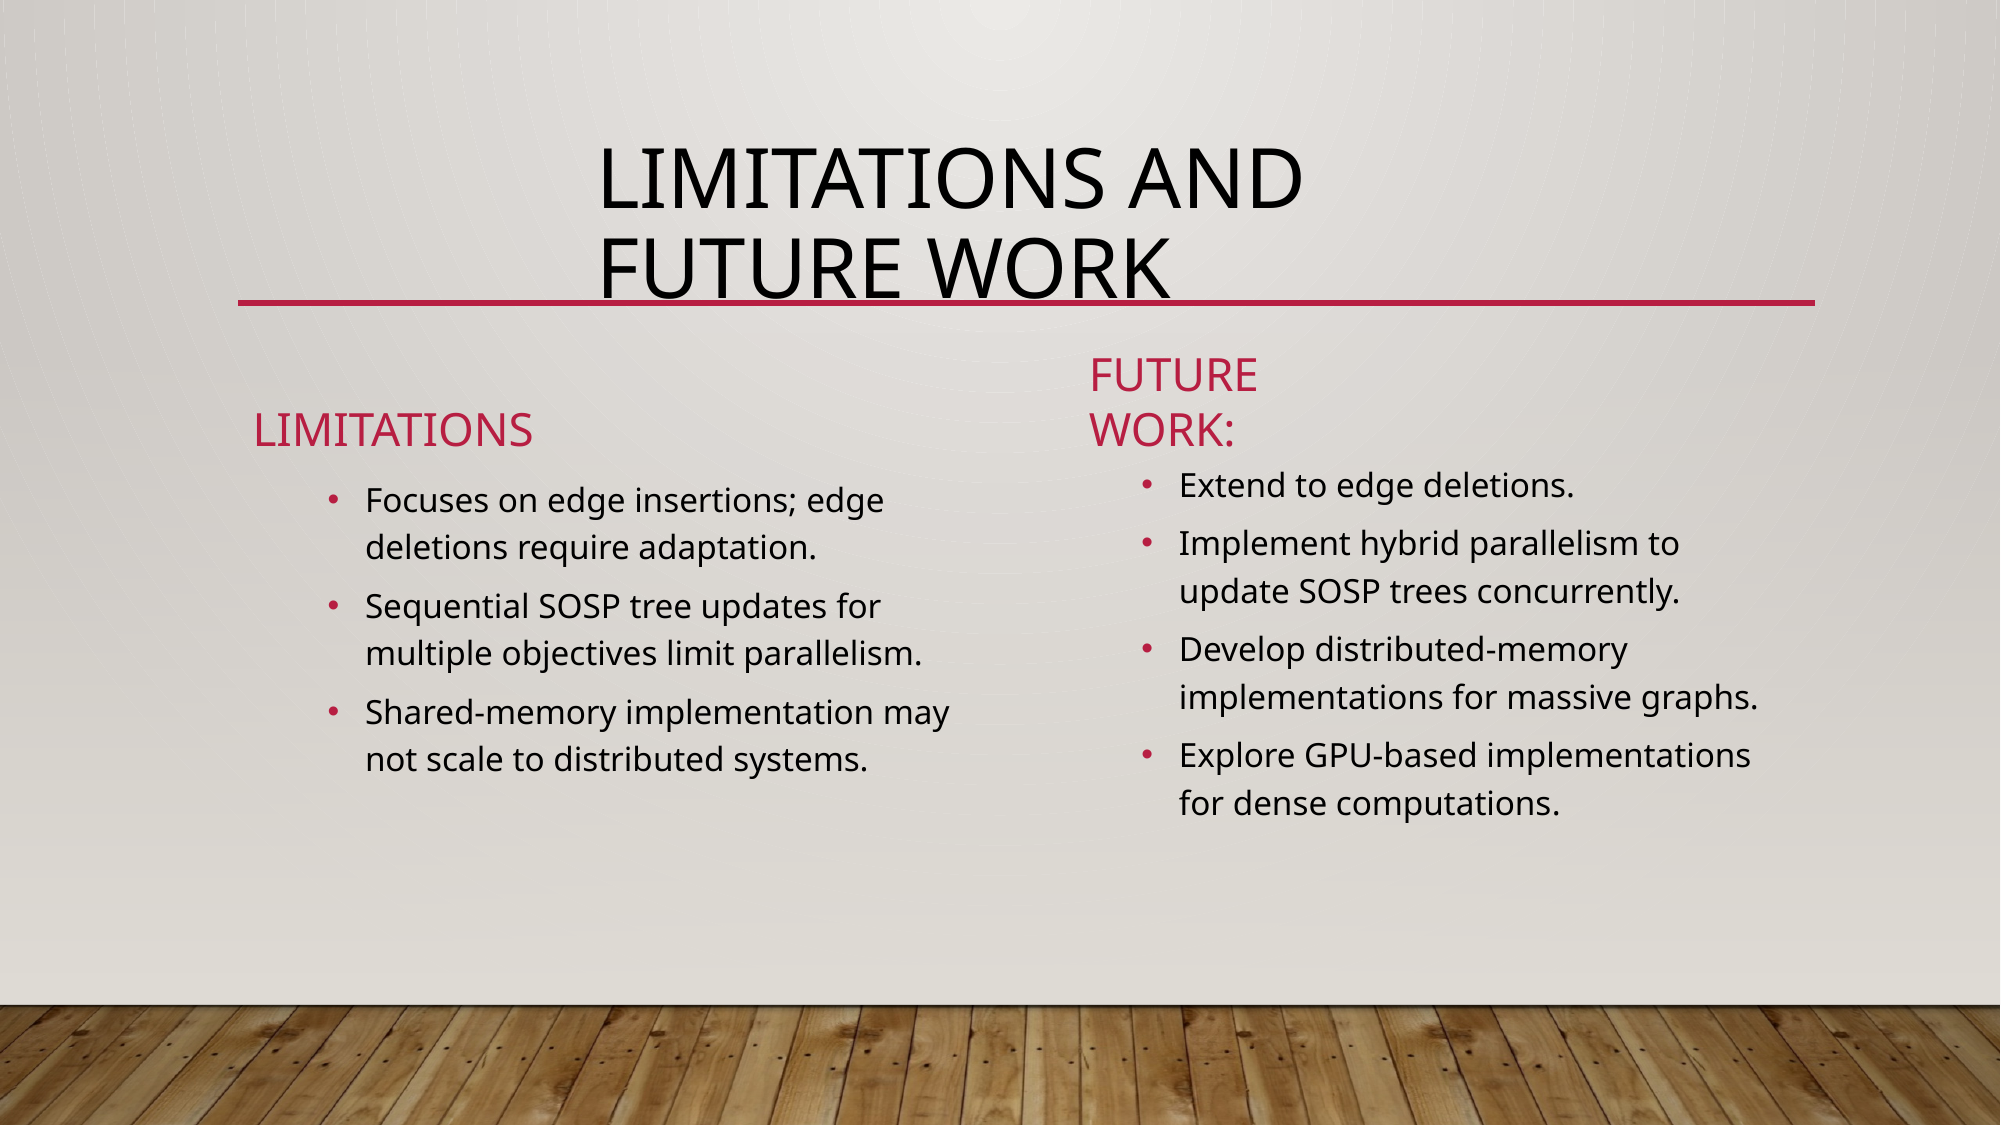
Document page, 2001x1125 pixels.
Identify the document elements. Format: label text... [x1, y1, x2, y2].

title Limitations and Future Work [581, 129, 1418, 228]
list Focuses on edge insertions; edge deletions require adaptation. Sequential SOSP tree updates for multiple objectives limit parallelism. Shared-memory implementation may not scale to distributed systems. [237, 463, 1000, 898]
list Extend to edge deletions. Implement hybrid parallelism to update SOSP trees concurrently. Develop distributed-memory implementations for massive graphs. Explore GPU-based implementations for dense computations. [1051, 397, 1814, 831]
list Limitations [237, 331, 1000, 463]
list Future Work: [1074, 380, 1430, 397]
picture [0, 1005, 2000, 1125]
